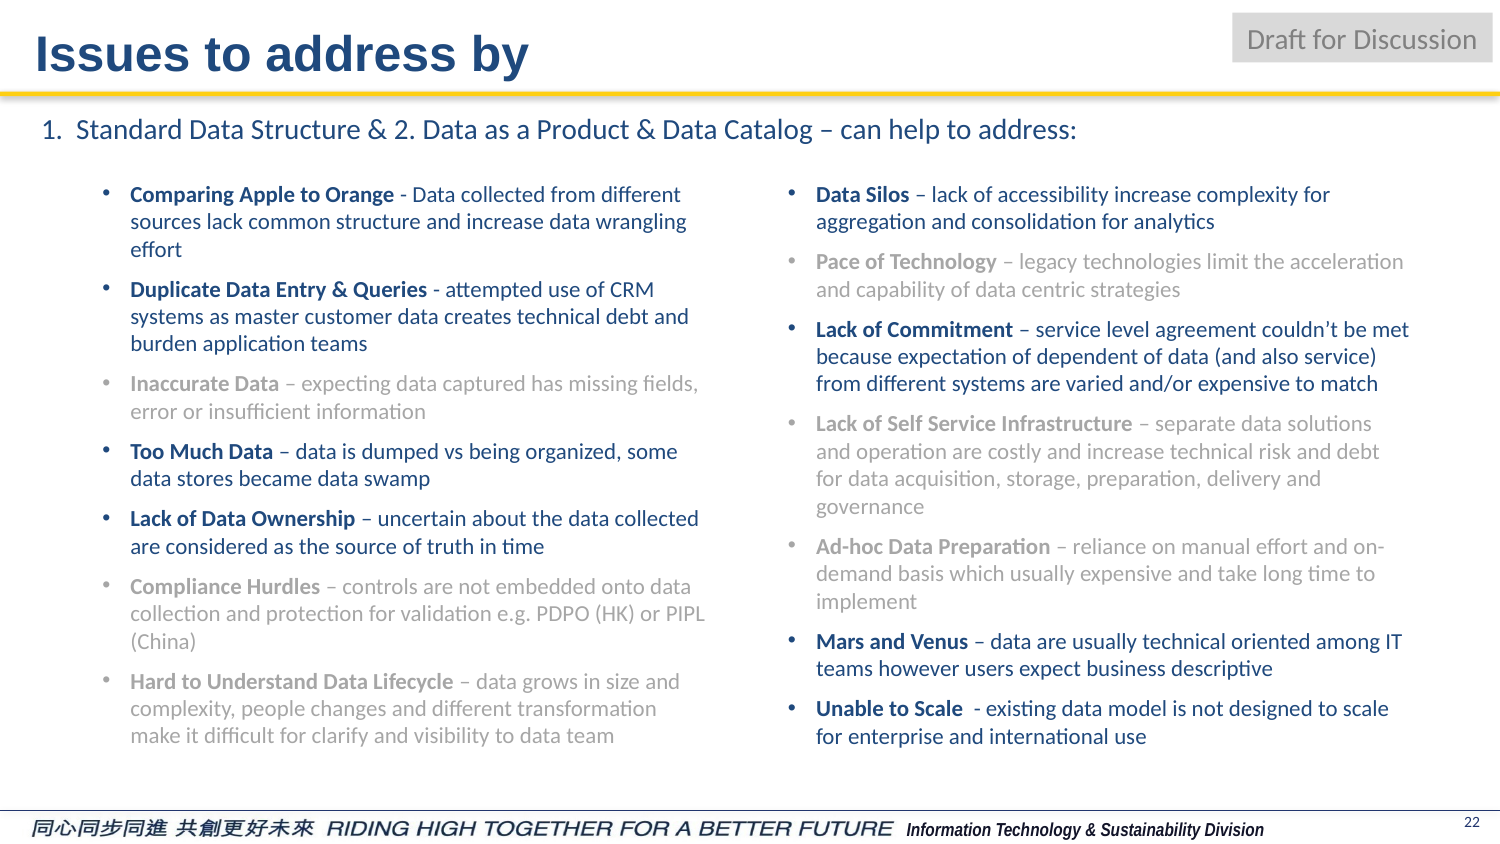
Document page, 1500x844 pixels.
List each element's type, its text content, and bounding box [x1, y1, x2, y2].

slide_number 21 [1413, 803, 1496, 840]
text_box Data Silos – lack of accessibility increase complexity for aggregation and consolidation for analytics Pace of Technology – legacy technologies limit the acceleration and capability of data centric strategies Lack of Commitment – service level agreement couldn’t be met because expectation of dependent of data (and also service) from different systems are varied and/or expensive to match Lack of Self Service Infrastructure – separate data solutions and operation are costly and increase technical risk and debt for data acquisition, storage, preparation, delivery and governance Ad-hoc Data Preparation – reliance on manual effort and on-demand basis which usually expensive and take long time to implement Mars and Venus – data are usually technical oriented among IT teams however users expect business descriptive Unable to Scale - existing data model is not designed to scale for enterprise and international use [773, 171, 1425, 784]
title Issues to address by [19, 13, 1370, 77]
text_box Draft for Discussion [1232, 12, 1493, 63]
text_box 1. Standard Data Structure & 2. Data as a Product & Data Catalog – can help to address: [26, 102, 1475, 153]
text_box Comparing Apple to Orange - Data collected from different sources lack common structure and increase data wrangling effort Duplicate Data Entry & Queries - attempted use of CRM systems as master customer data creates technical debt and burden application teams Inaccurate Data – expecting data captured has missing fields, error or insufficient information Too Much Data – data is dumped vs being organized, some data stores became data swamp Lack of Data Ownership – uncertain about the data collected are considered as the source of truth in time Compliance Hurdles – controls are not embedded onto data collection and protection for validation e.g. PDPO (HK) or PIPL (China) Hard to Understand Data Lifecycle – data grows in size and complexity, people changes and different transformation make it difficult for clarify and visibility to data team [87, 171, 725, 756]
picture [0, 811, 919, 844]
